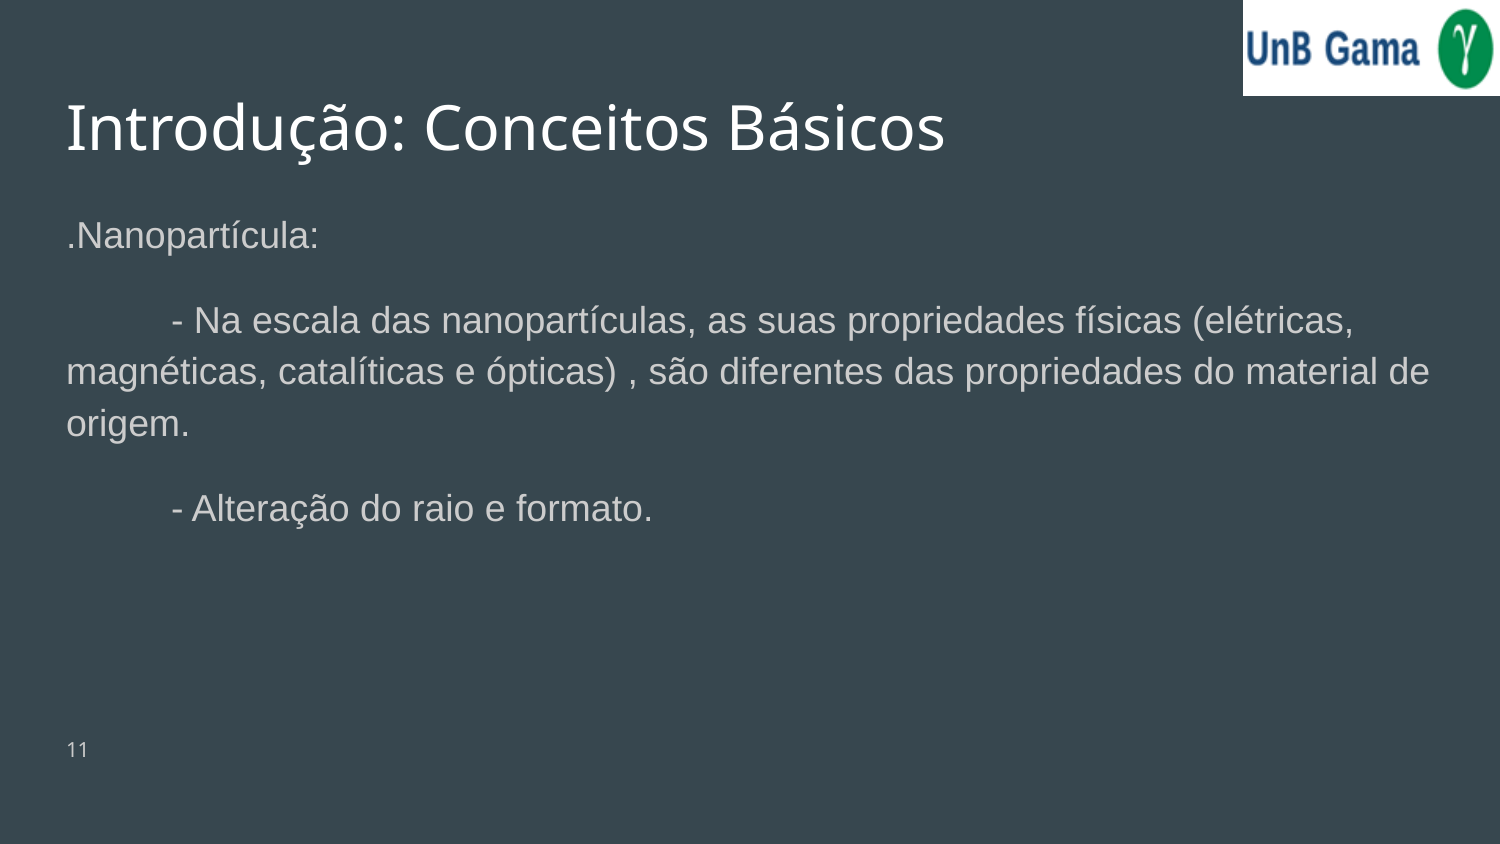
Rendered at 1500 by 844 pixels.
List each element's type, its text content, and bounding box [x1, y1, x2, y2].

title Introdução: Conceitos Básicos [51, 72, 1449, 167]
list .Nanopartícula: - Na escala das nanopartículas, as suas propriedades físicas (elétricas, magnéticas, catalíticas e ópticas) , são diferentes das propriedades do material de origem. - Alteração do raio e formato. 11 [51, 189, 1449, 750]
picture [1243, 0, 1500, 96]
